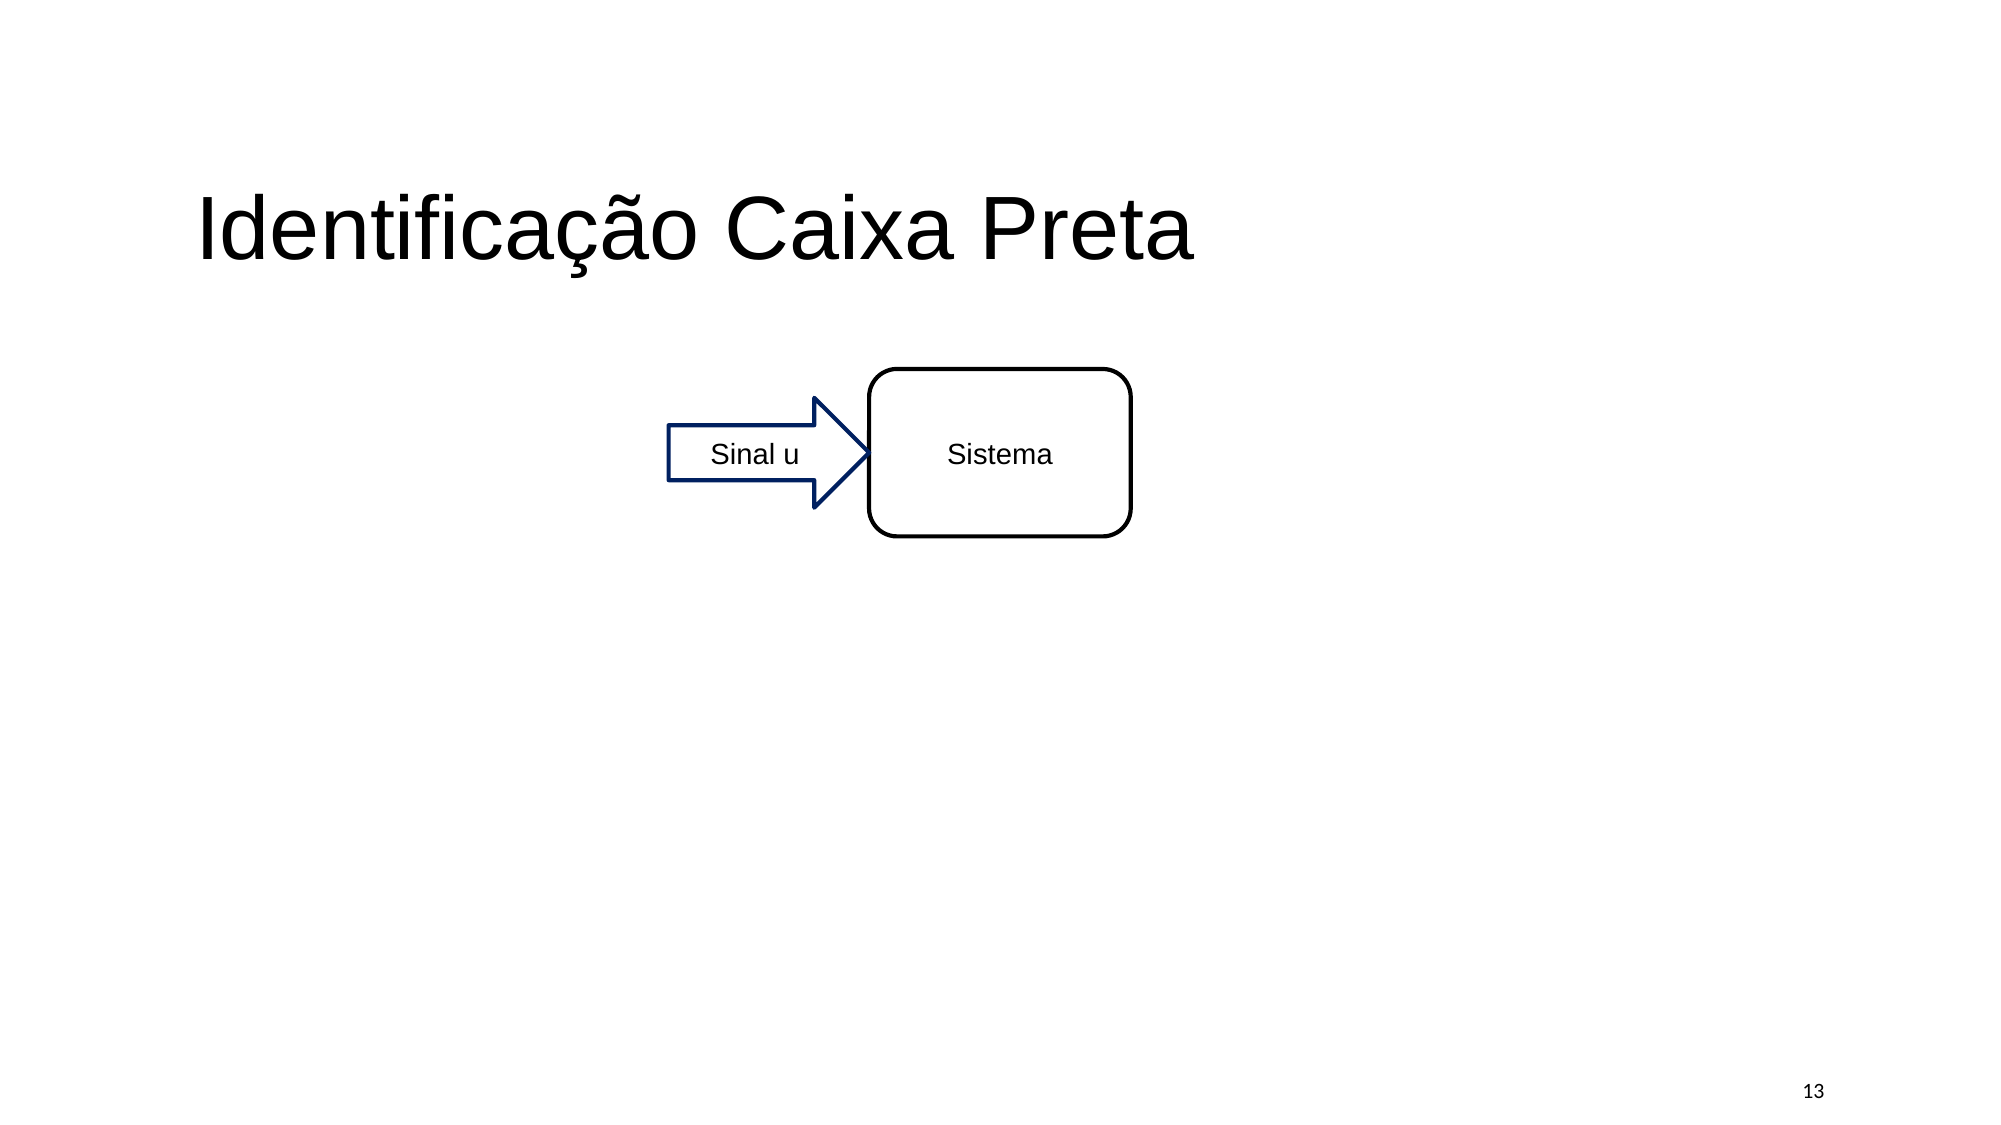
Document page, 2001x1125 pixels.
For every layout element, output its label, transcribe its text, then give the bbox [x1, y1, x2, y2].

slide_number 13 [1624, 1059, 1840, 1120]
title Identificação Caixa Preta [180, 47, 1830, 285]
text_box Sistema [866, 366, 1133, 539]
text_box Sinal u [666, 395, 872, 510]
